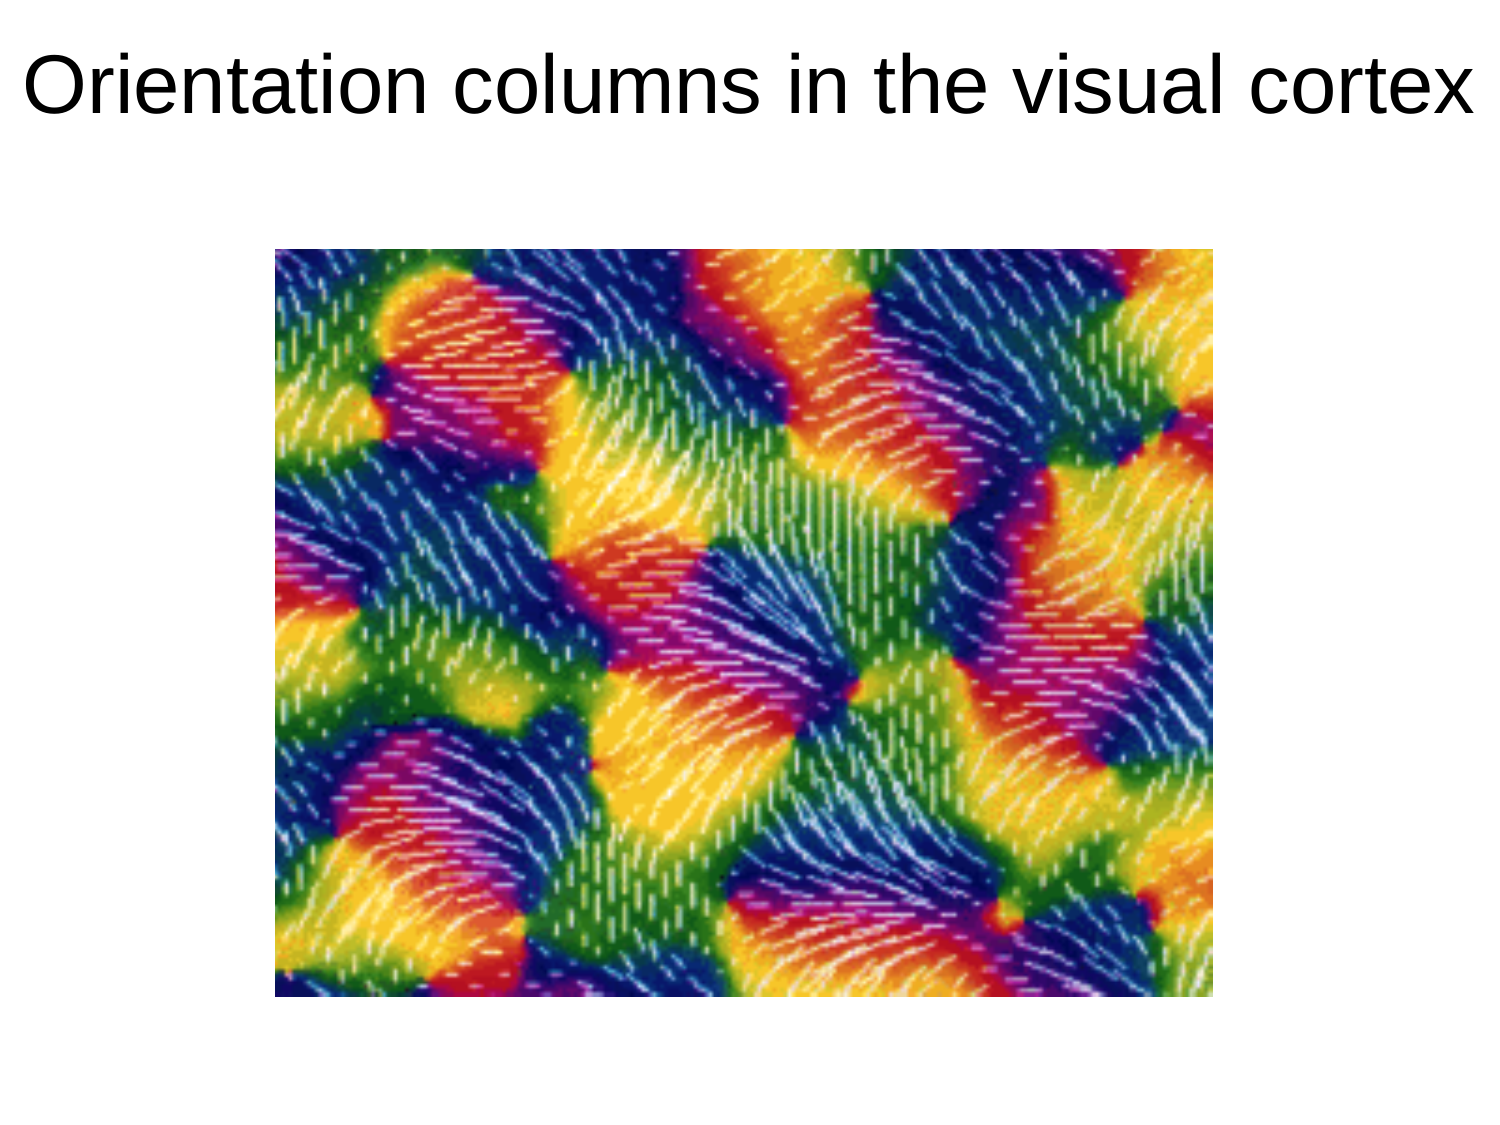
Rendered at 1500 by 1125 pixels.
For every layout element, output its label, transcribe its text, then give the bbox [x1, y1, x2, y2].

picture [274, 249, 1213, 997]
text_box Orientation columns in the visual cortex [0, 34, 1500, 127]
